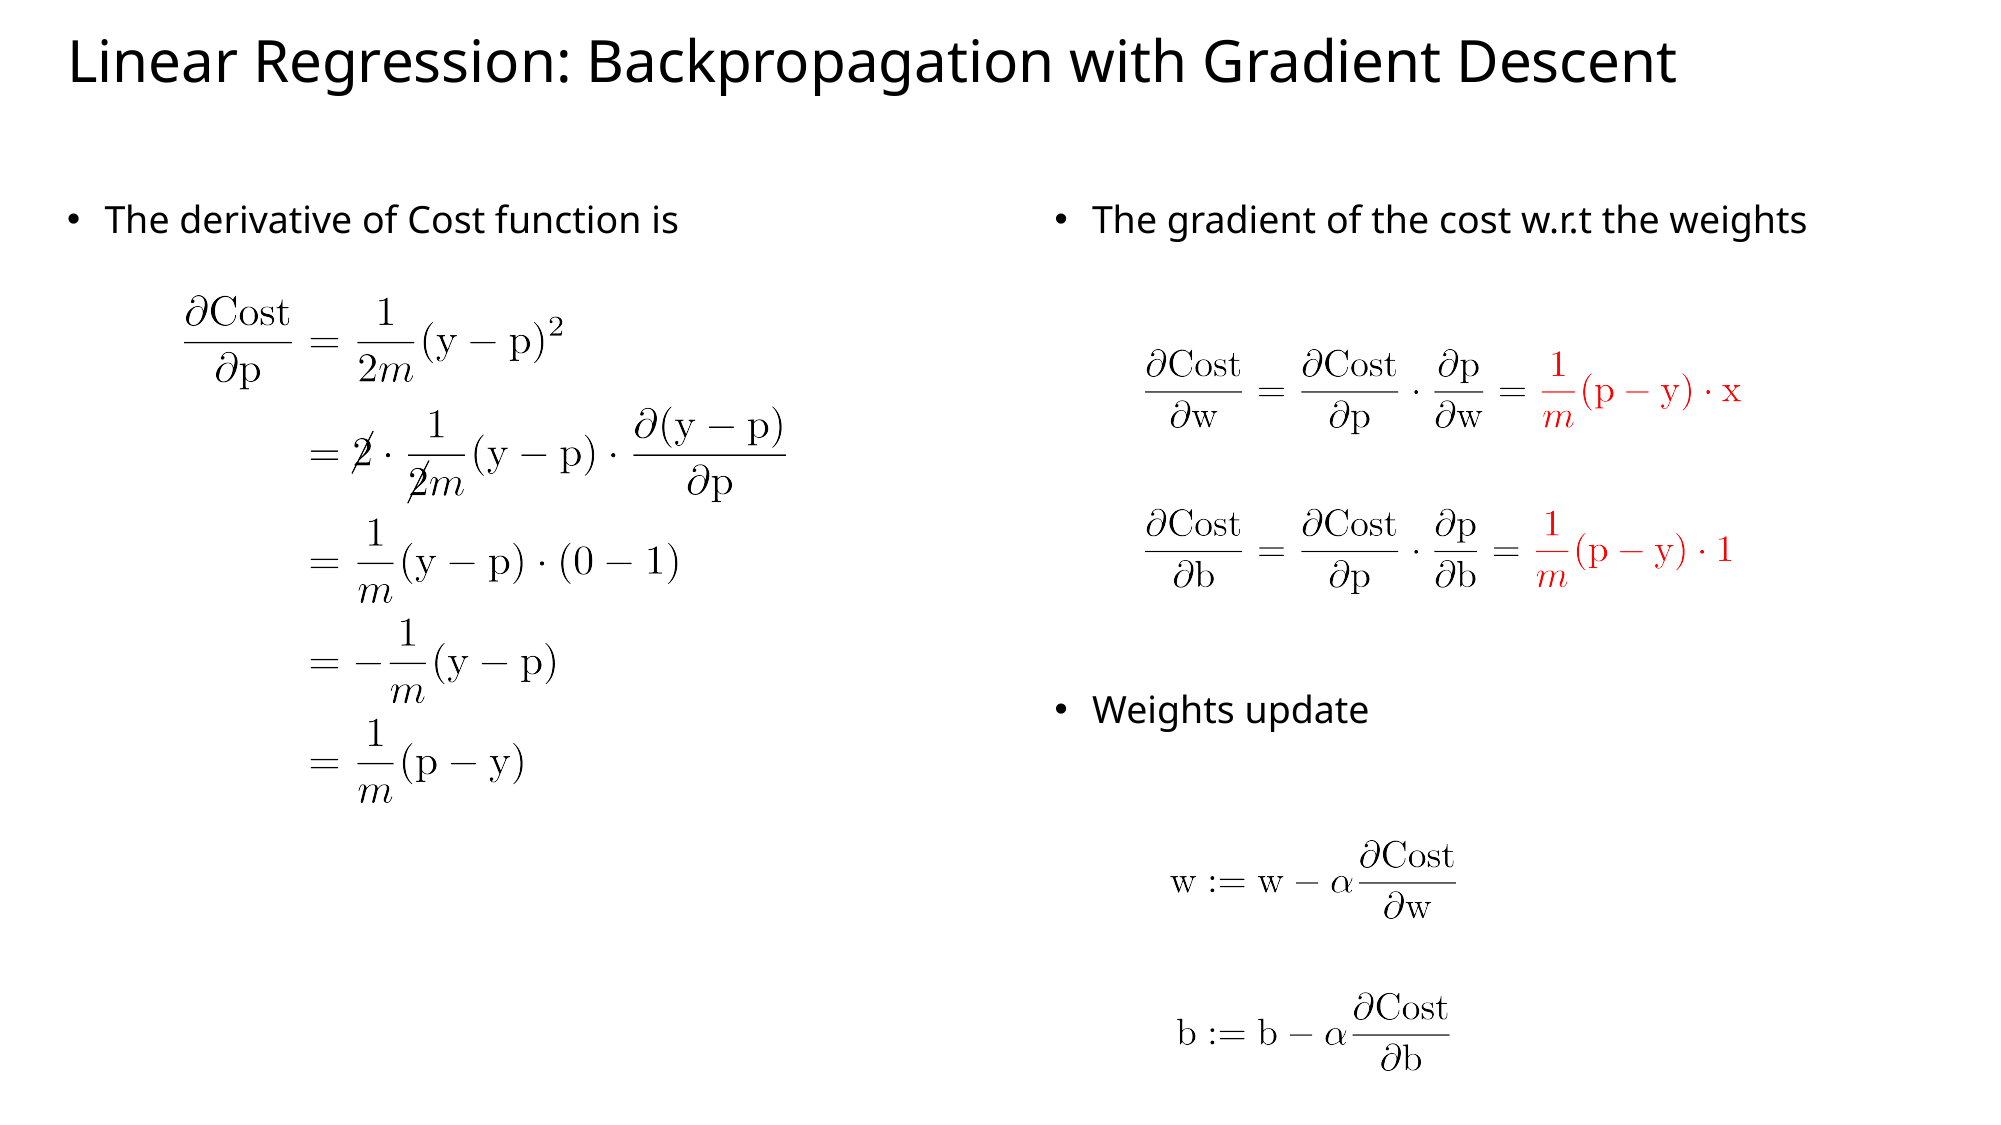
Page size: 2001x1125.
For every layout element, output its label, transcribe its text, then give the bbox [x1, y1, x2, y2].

picture [1170, 840, 1456, 1071]
title Linear Regression: Backpropagation with Gradient Descent [52, 15, 1953, 112]
list The gradient of the cost w.r.t the weights Weights update [1039, 188, 1953, 1014]
picture [184, 295, 786, 803]
picture [1145, 349, 1741, 594]
list The derivative of Cost function is [52, 188, 965, 1014]
